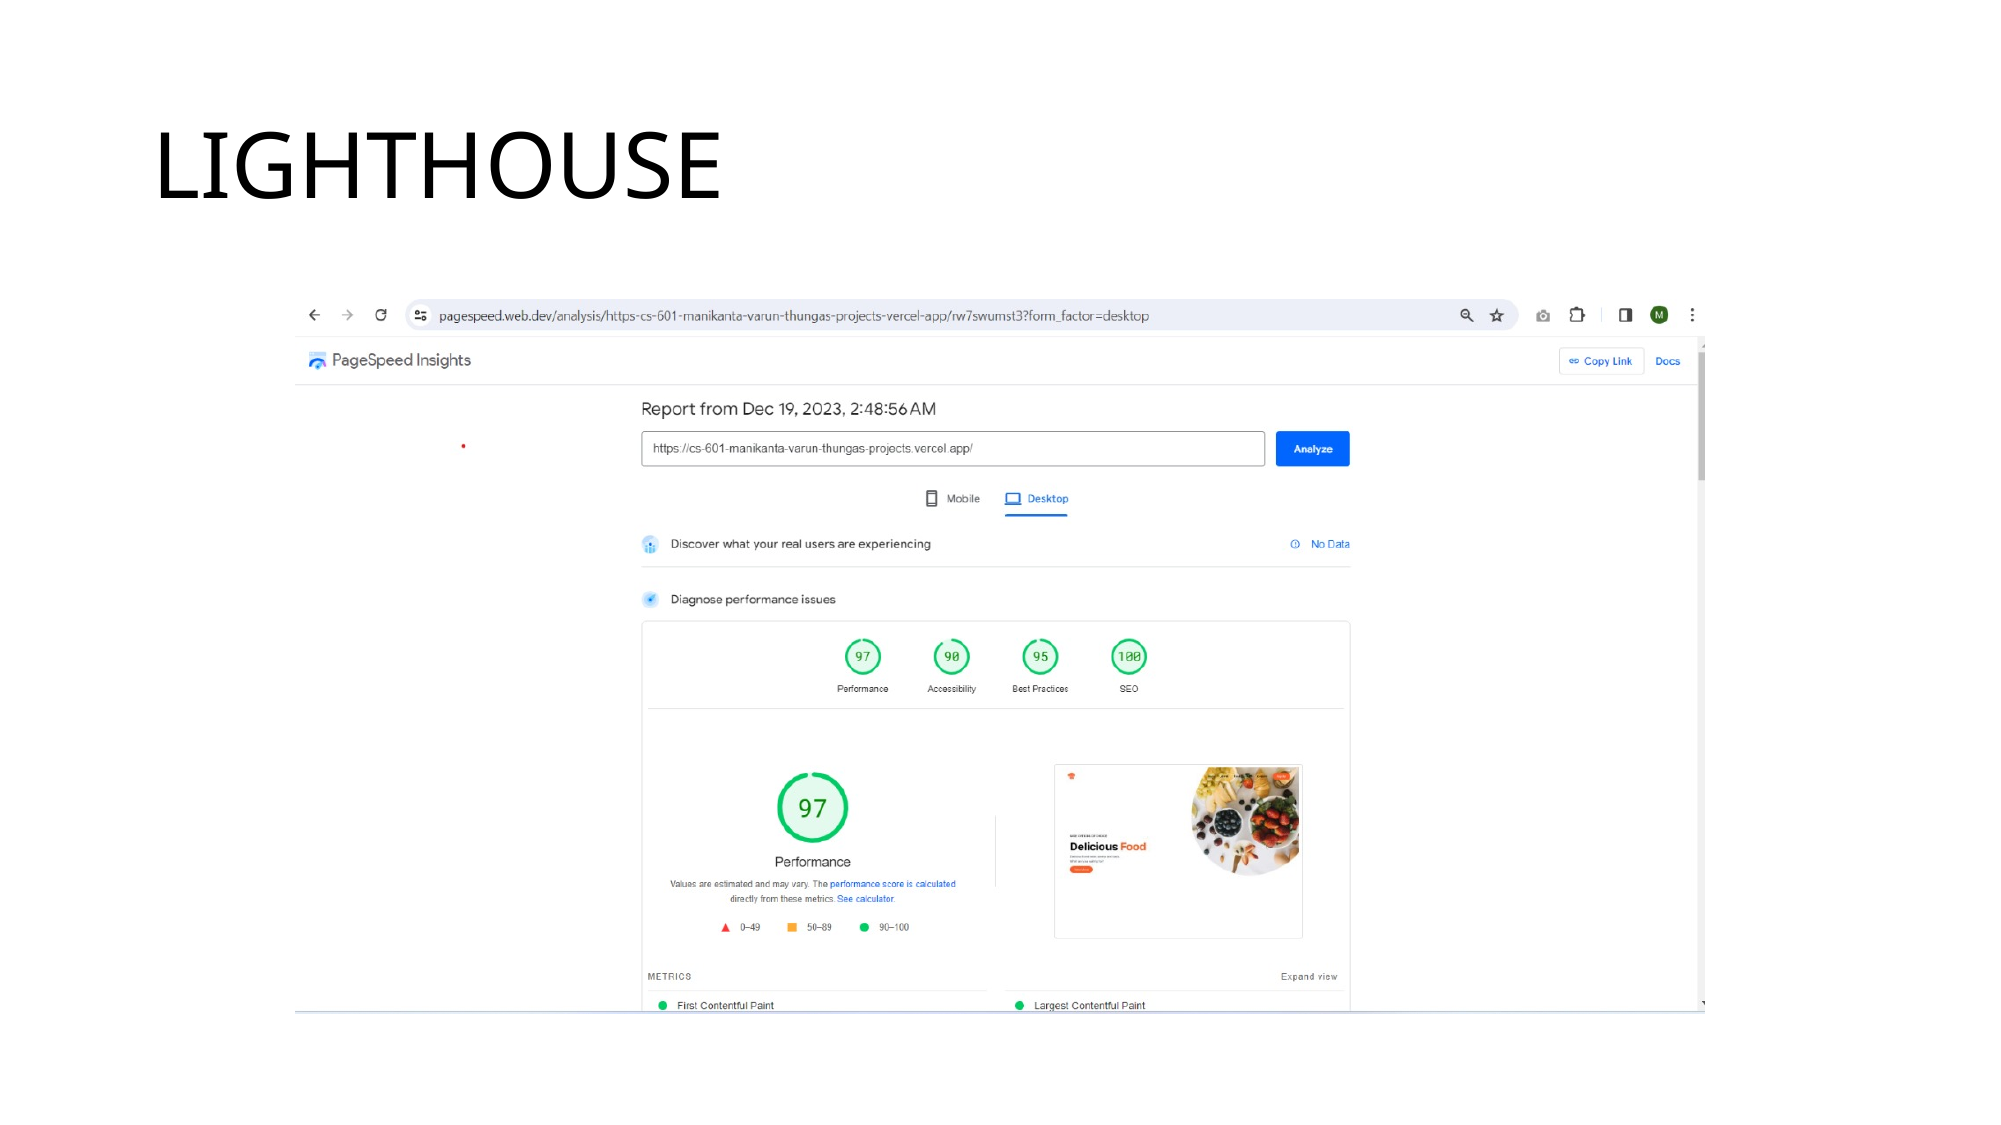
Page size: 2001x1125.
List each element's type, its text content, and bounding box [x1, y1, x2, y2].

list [294, 298, 1706, 1014]
title LIGHTHOUSE [137, 59, 1863, 278]
